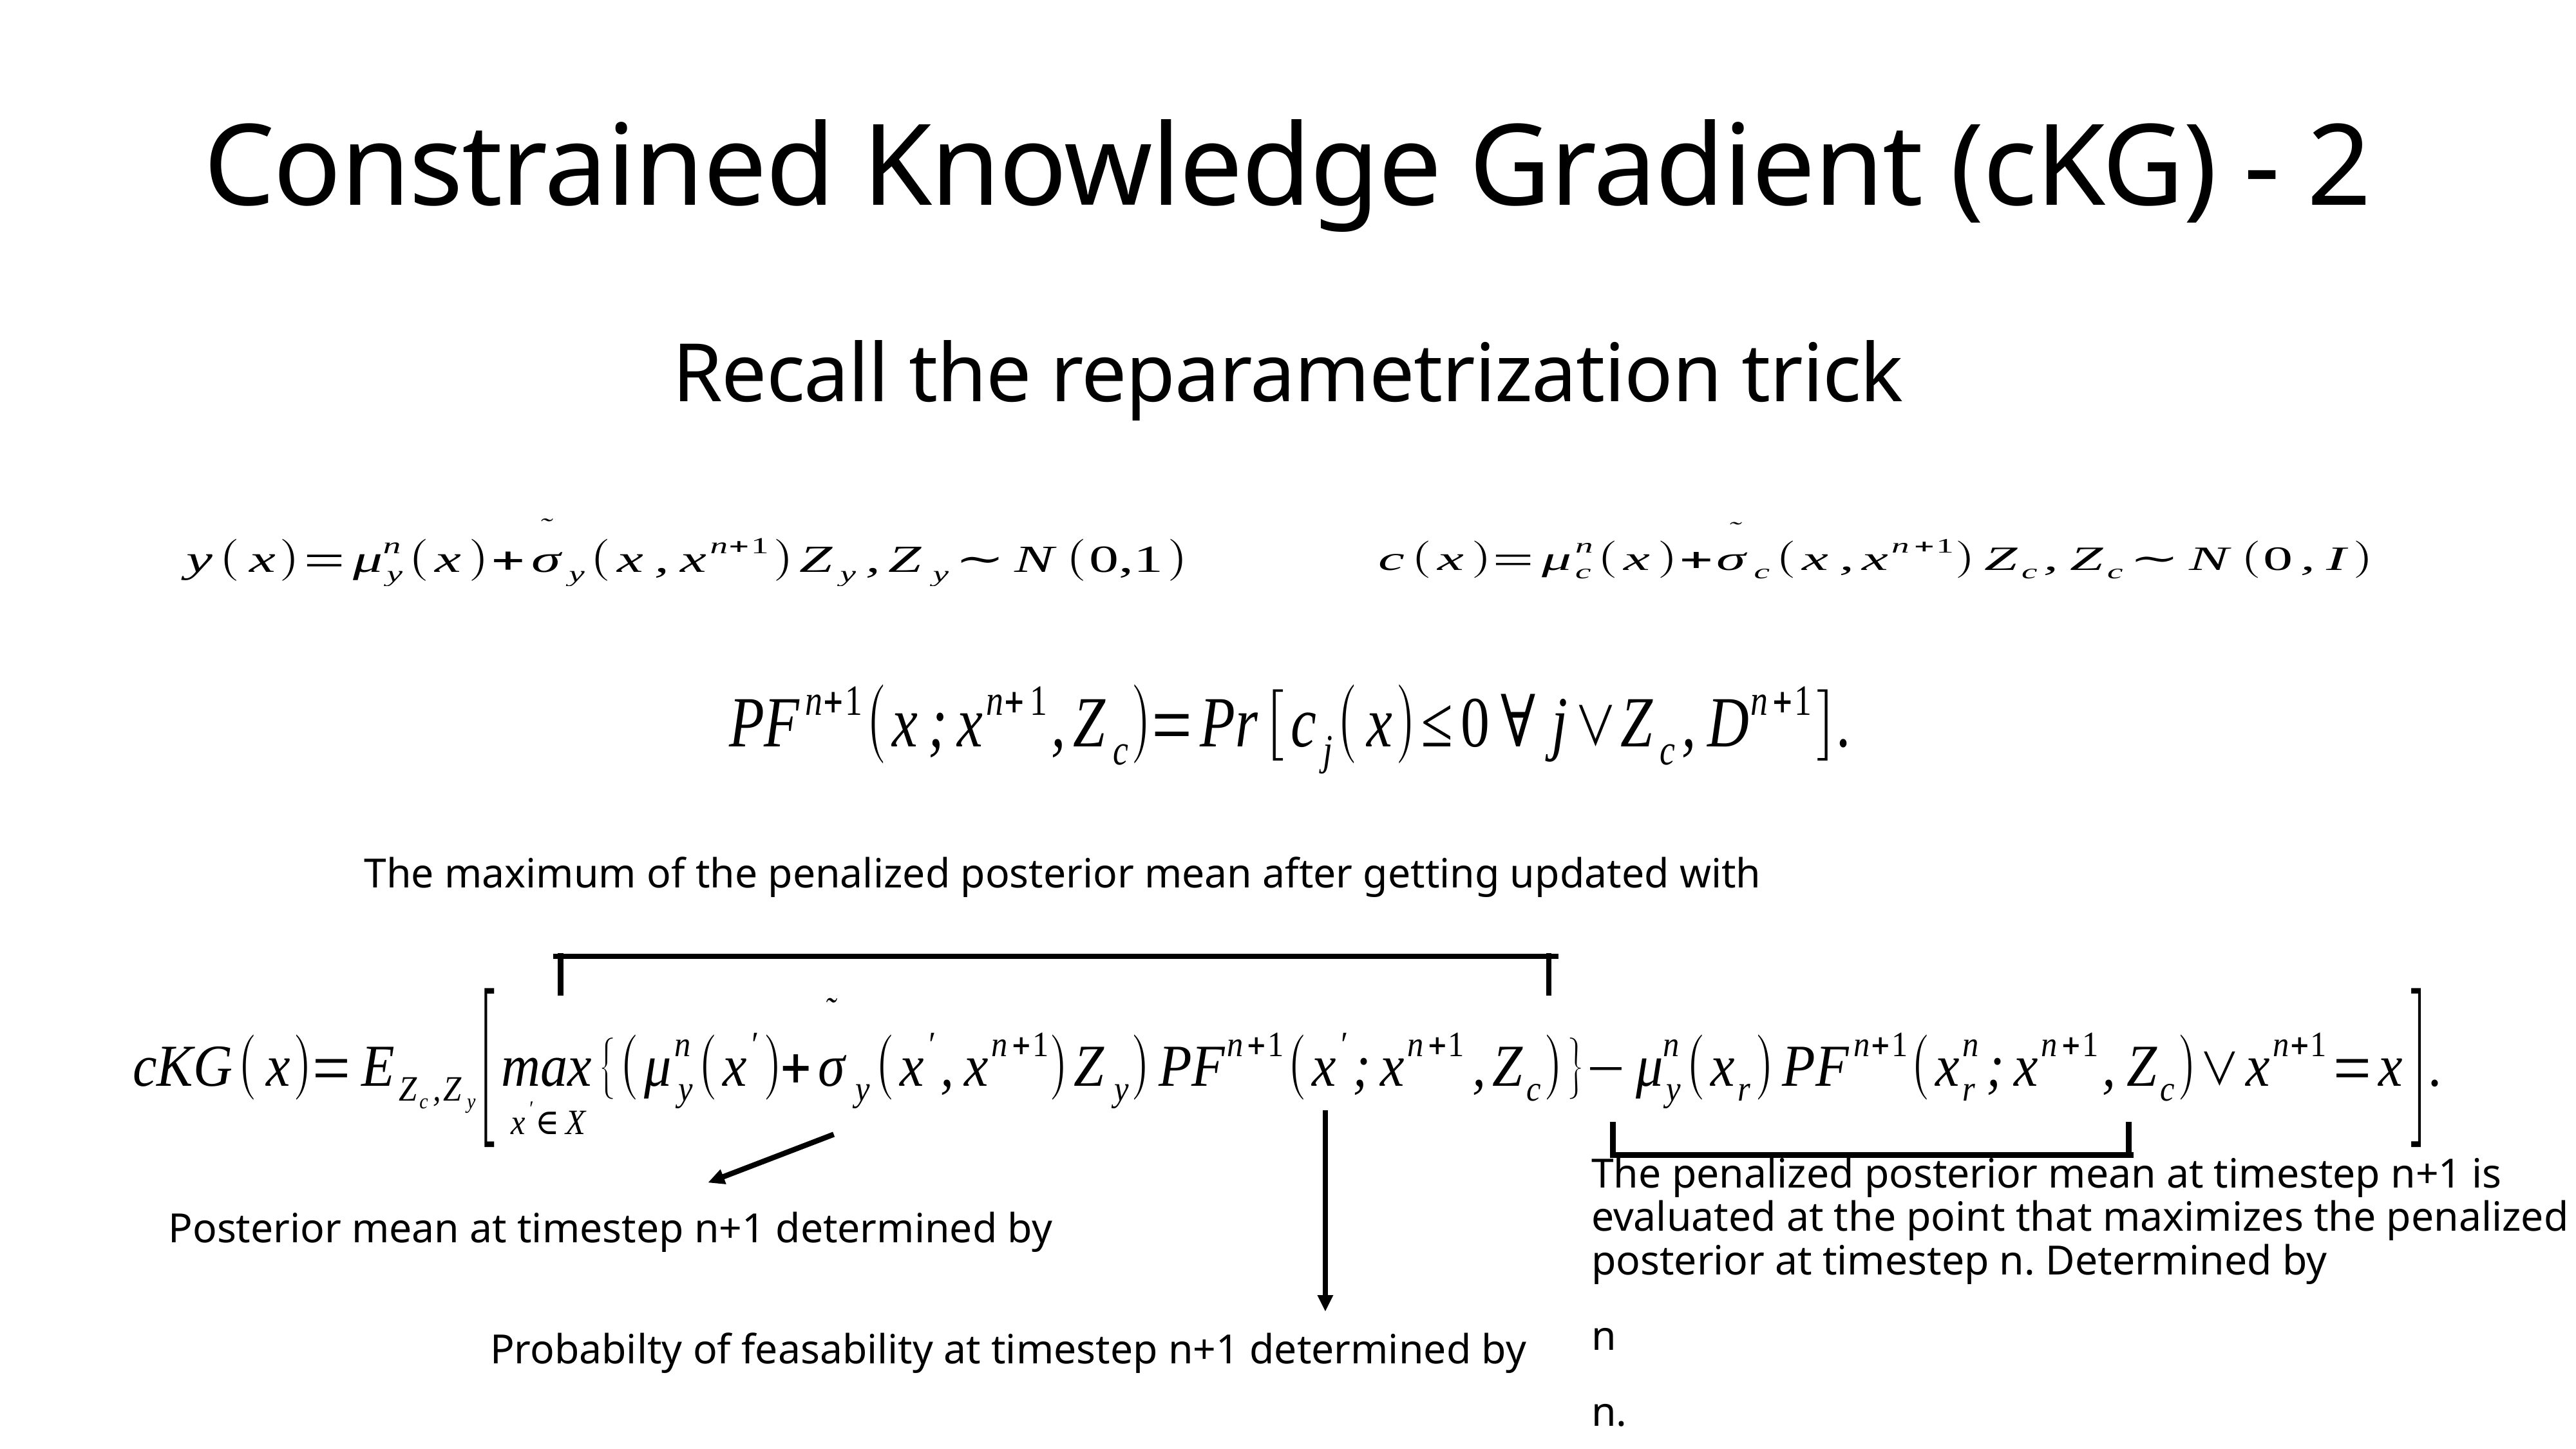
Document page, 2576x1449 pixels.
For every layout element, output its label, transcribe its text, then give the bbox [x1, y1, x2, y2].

text_box [487, 985, 2443, 1151]
text_box Recall the reparametrization trick [667, 315, 1909, 423]
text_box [167, 1110, 1542, 1392]
text_box [133, 985, 484, 1151]
text_box [725, 674, 1851, 775]
text_box Constrained Knowledge Gradient (cKG) - 2 [198, 113, 2378, 232]
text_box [1586, 1121, 2576, 1393]
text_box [358, 776, 1853, 996]
text_box [1378, 516, 2374, 582]
text_box [178, 512, 1186, 586]
